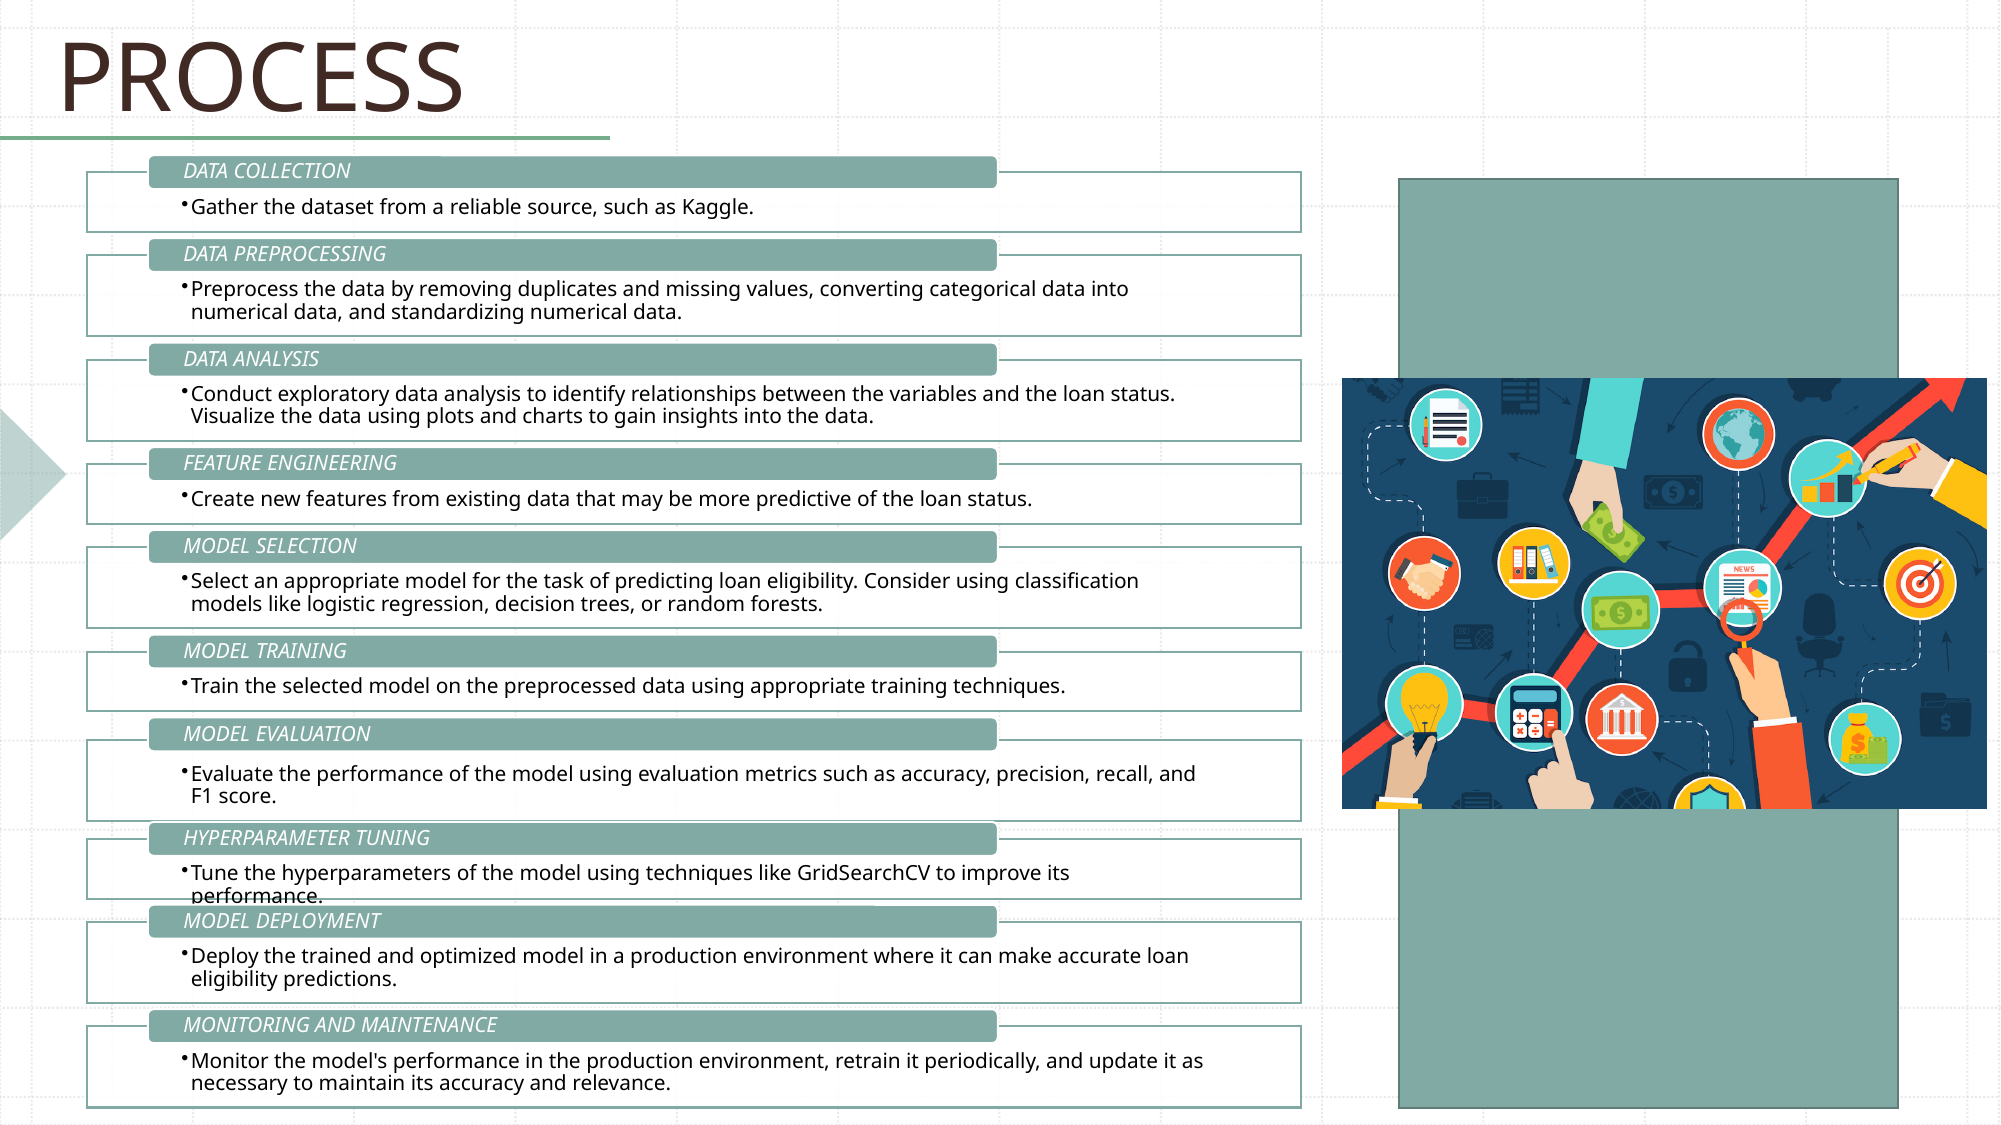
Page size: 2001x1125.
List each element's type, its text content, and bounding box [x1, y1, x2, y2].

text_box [87, 137, 1302, 1125]
text_box [1398, 178, 1899, 378]
text_box [1398, 809, 1899, 1109]
title PROCESS [41, 8, 1098, 137]
picture [1342, 378, 1987, 809]
